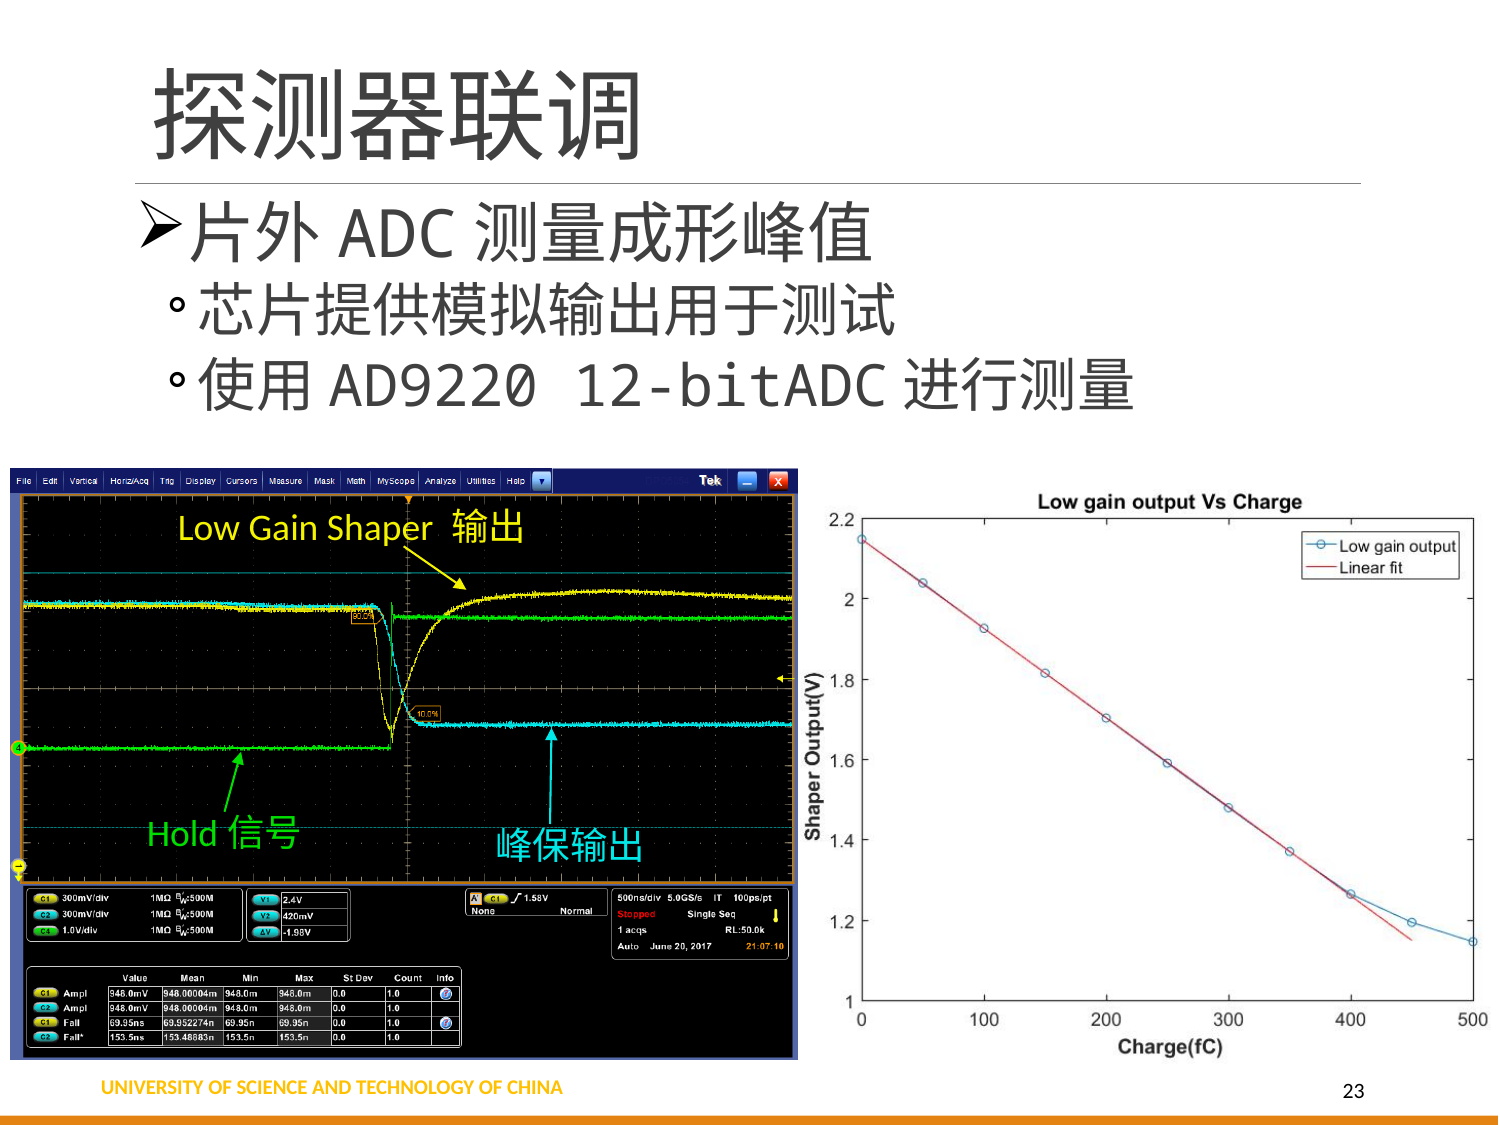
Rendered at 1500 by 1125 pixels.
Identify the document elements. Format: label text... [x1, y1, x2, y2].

slide_number 23 [1218, 1080, 1380, 1120]
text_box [9, 468, 798, 1060]
list 片外ADC测量成形峰值 芯片提供模拟输出用于测试 使用AD9220 12-bitADC进行测量 [135, 192, 1373, 477]
picture [759, 480, 1500, 1073]
title 探测器联调 [135, 47, 1373, 181]
